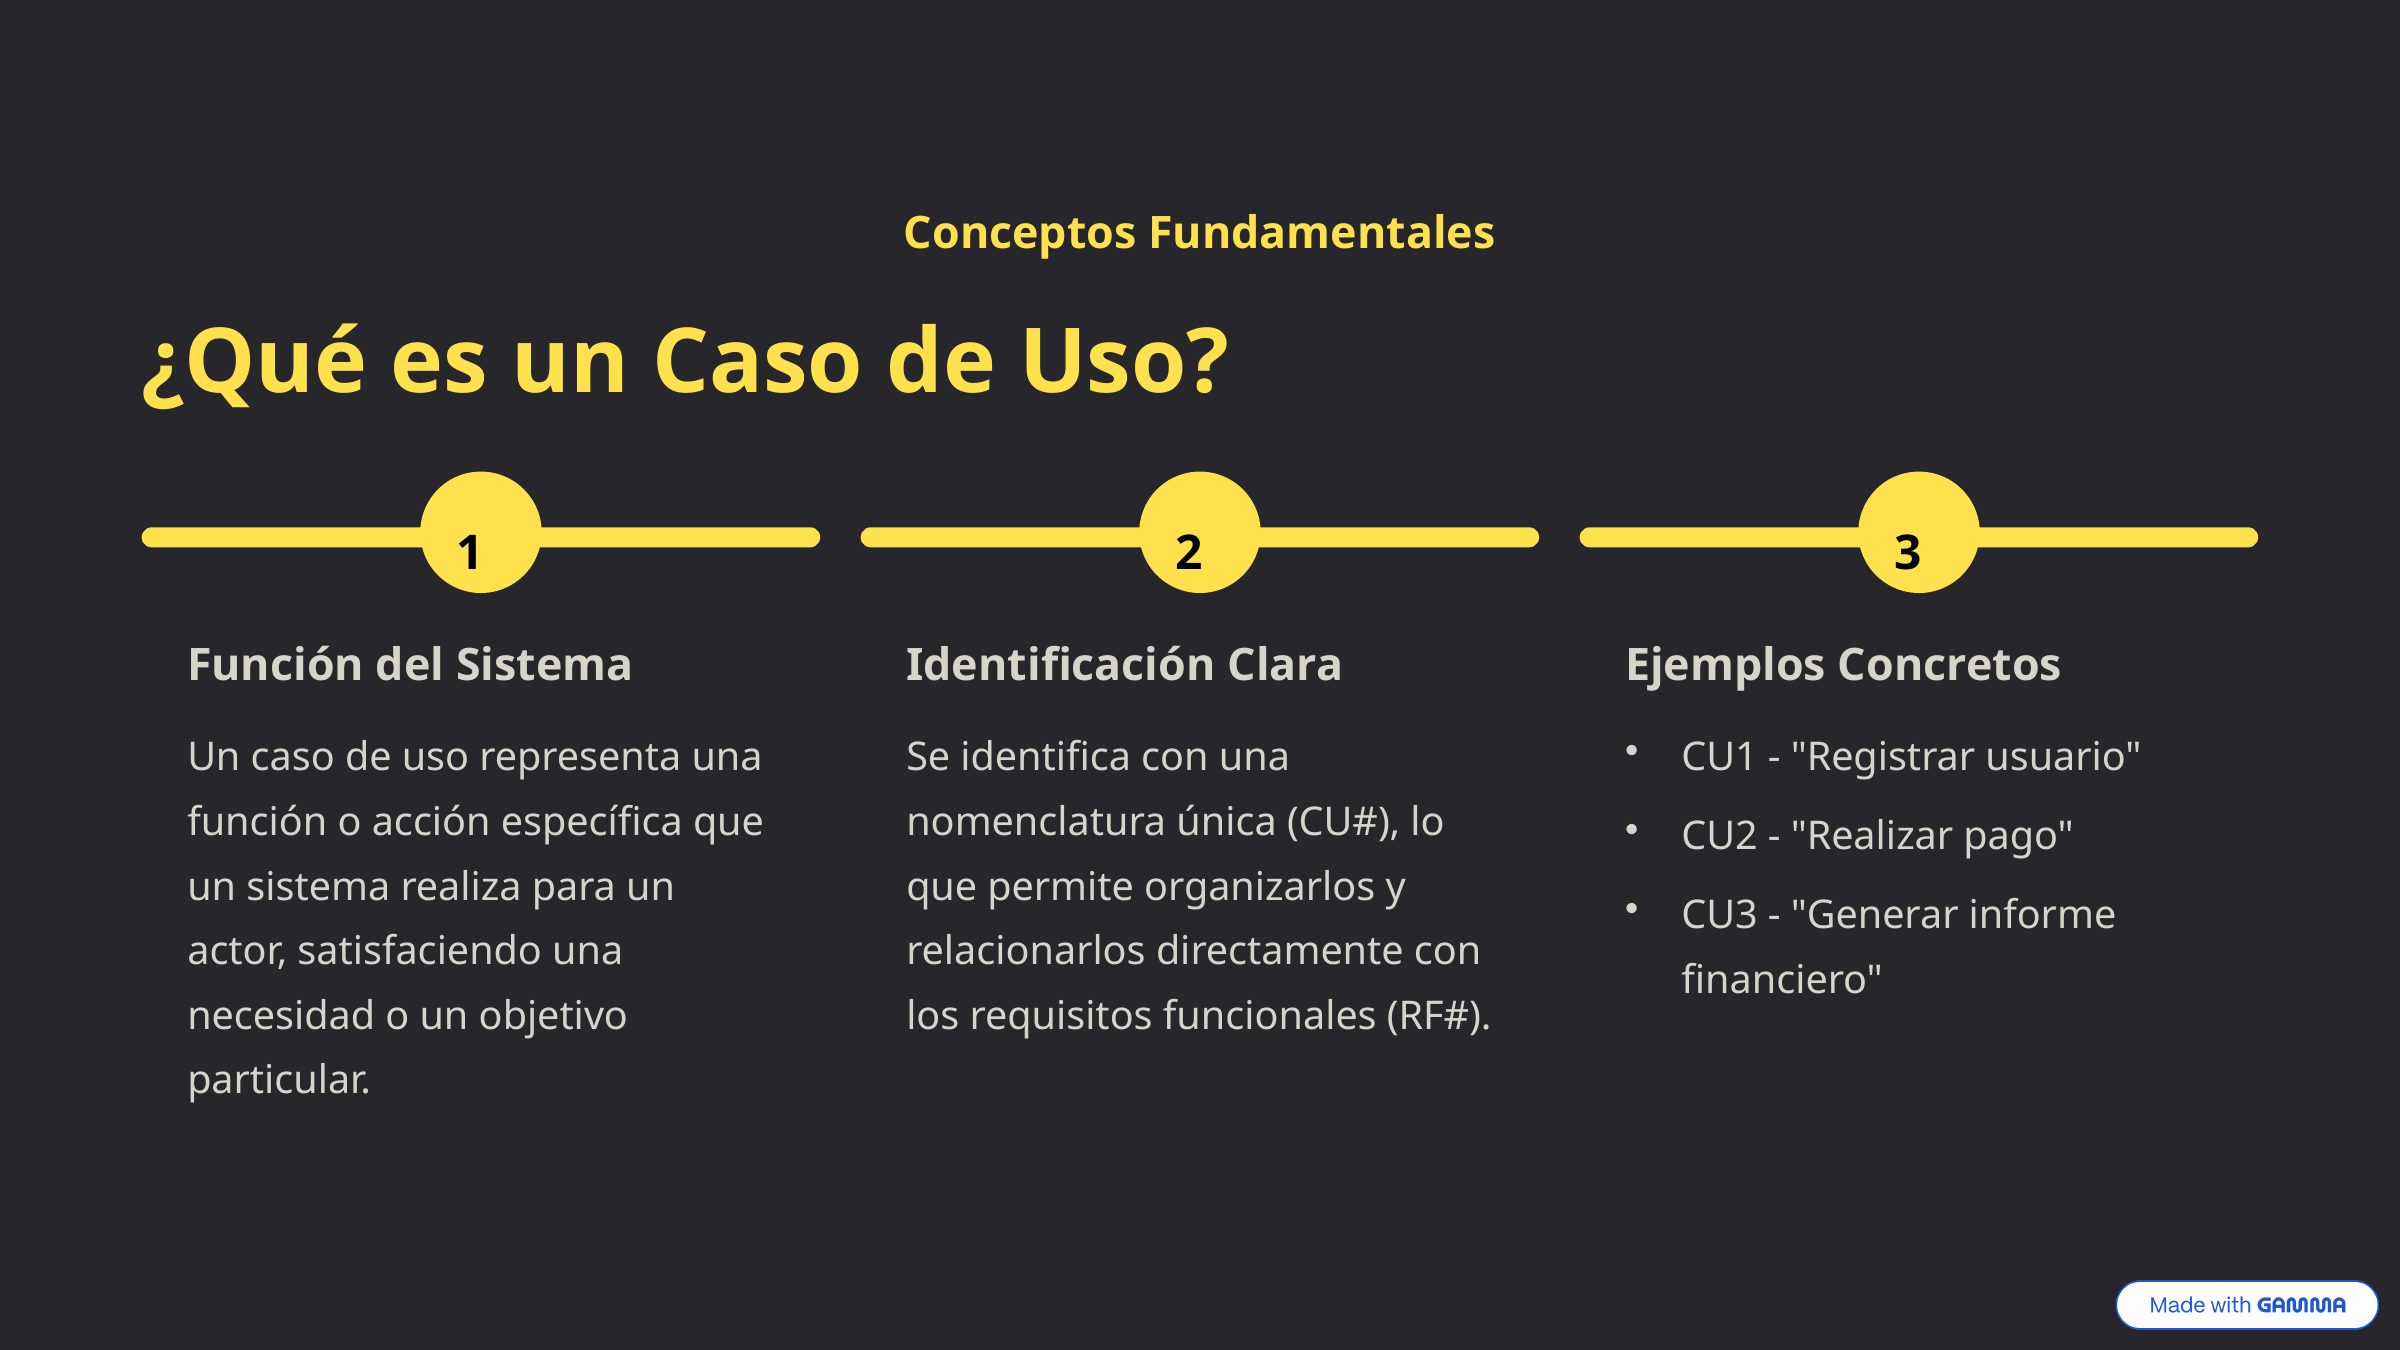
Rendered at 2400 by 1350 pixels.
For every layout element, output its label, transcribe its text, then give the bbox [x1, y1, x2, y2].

text_box Identificación Clara [906, 633, 1373, 690]
text_box Se identifica con una nomenclatura única (CU#), lo que permite organizarlos y relacionarlos directamente con los requisitos funcionales (RF#). [906, 714, 1494, 1103]
text_box [540, 527, 821, 548]
text_box Función del Sistema [187, 633, 666, 690]
text_box [860, 545, 1540, 1149]
text_box CU3 - "Generar informe financiero" [1625, 872, 2213, 1002]
text_box ¿Qué es un Caso de Uso? [141, 298, 1342, 411]
picture [2106, 1271, 2389, 1339]
text_box 1 [456, 501, 506, 563]
text_box 3 [1894, 501, 1944, 563]
text_box 2 [1175, 501, 1225, 563]
text_box [1858, 471, 1980, 594]
text_box [1978, 527, 2259, 548]
text_box [141, 527, 422, 548]
text_box [1139, 471, 1261, 594]
text_box [860, 527, 1141, 548]
text_box [1579, 527, 1860, 548]
text_box Ejemplos Concretos [1625, 633, 2092, 690]
text_box [420, 471, 542, 594]
text_box [1259, 527, 1540, 548]
text_box Un caso de uso representa una función o acción específica que un sistema realiza para un actor, satisfaciendo una necesidad o un objetivo particular. [187, 714, 775, 1103]
text_box [141, 545, 821, 1149]
text_box Conceptos Fundamentales [883, 201, 1517, 258]
text_box CU2 - "Realizar pago" [1625, 793, 2213, 858]
text_box [1579, 545, 2259, 1149]
text_box CU1 - "Registrar usuario" [1625, 714, 2213, 779]
